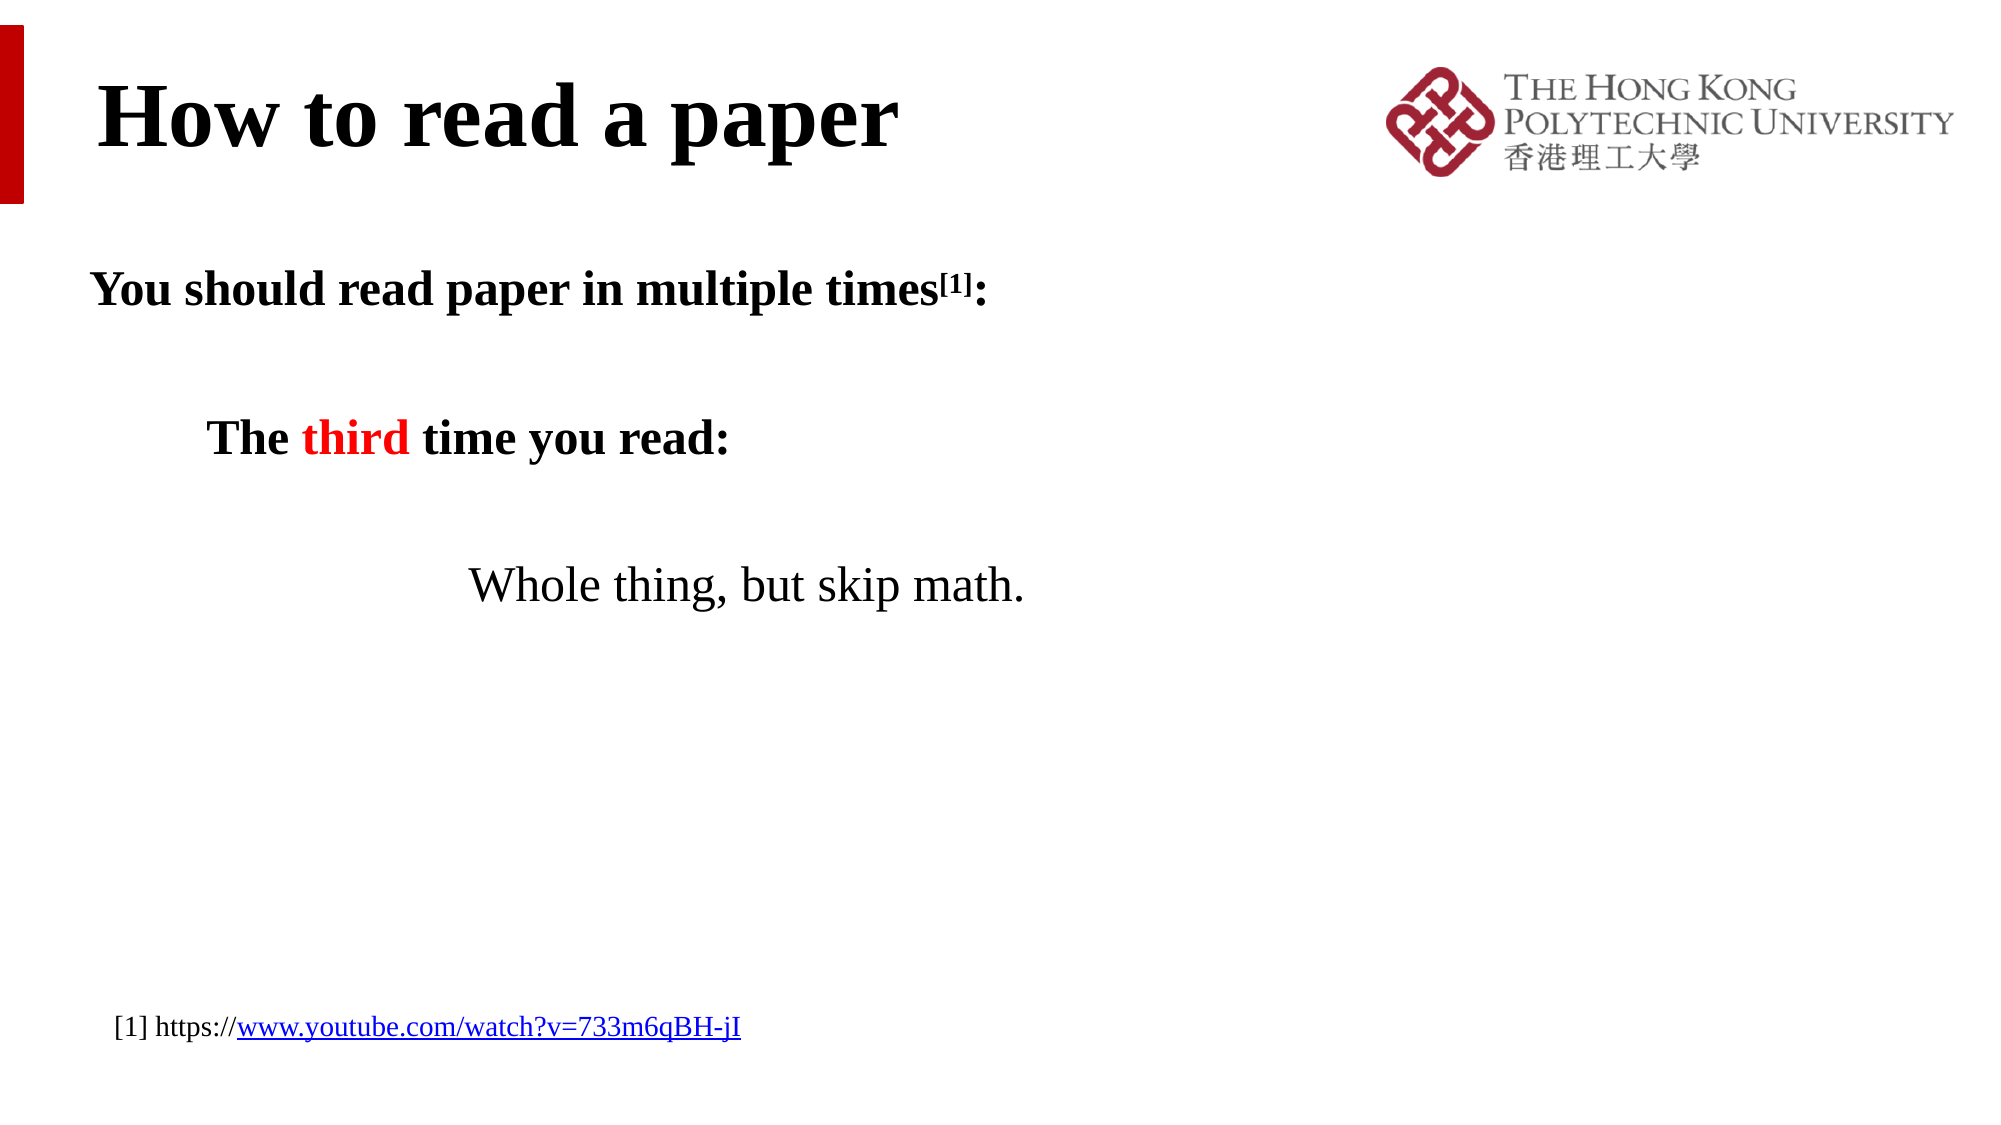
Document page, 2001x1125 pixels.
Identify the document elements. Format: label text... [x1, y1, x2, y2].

text_box [1] https://www.youtube.com/watch?v=733m6qBH-jI [112, 1005, 745, 1043]
text_box The third time you read: [200, 402, 1143, 465]
text_box How to read a paper [72, 52, 1225, 165]
picture [1385, 67, 1955, 177]
text_box Whole thing, but skip math. [466, 548, 1534, 611]
text_box You should read paper in multiple times[1]: [82, 252, 1025, 315]
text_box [0, 24, 25, 205]
